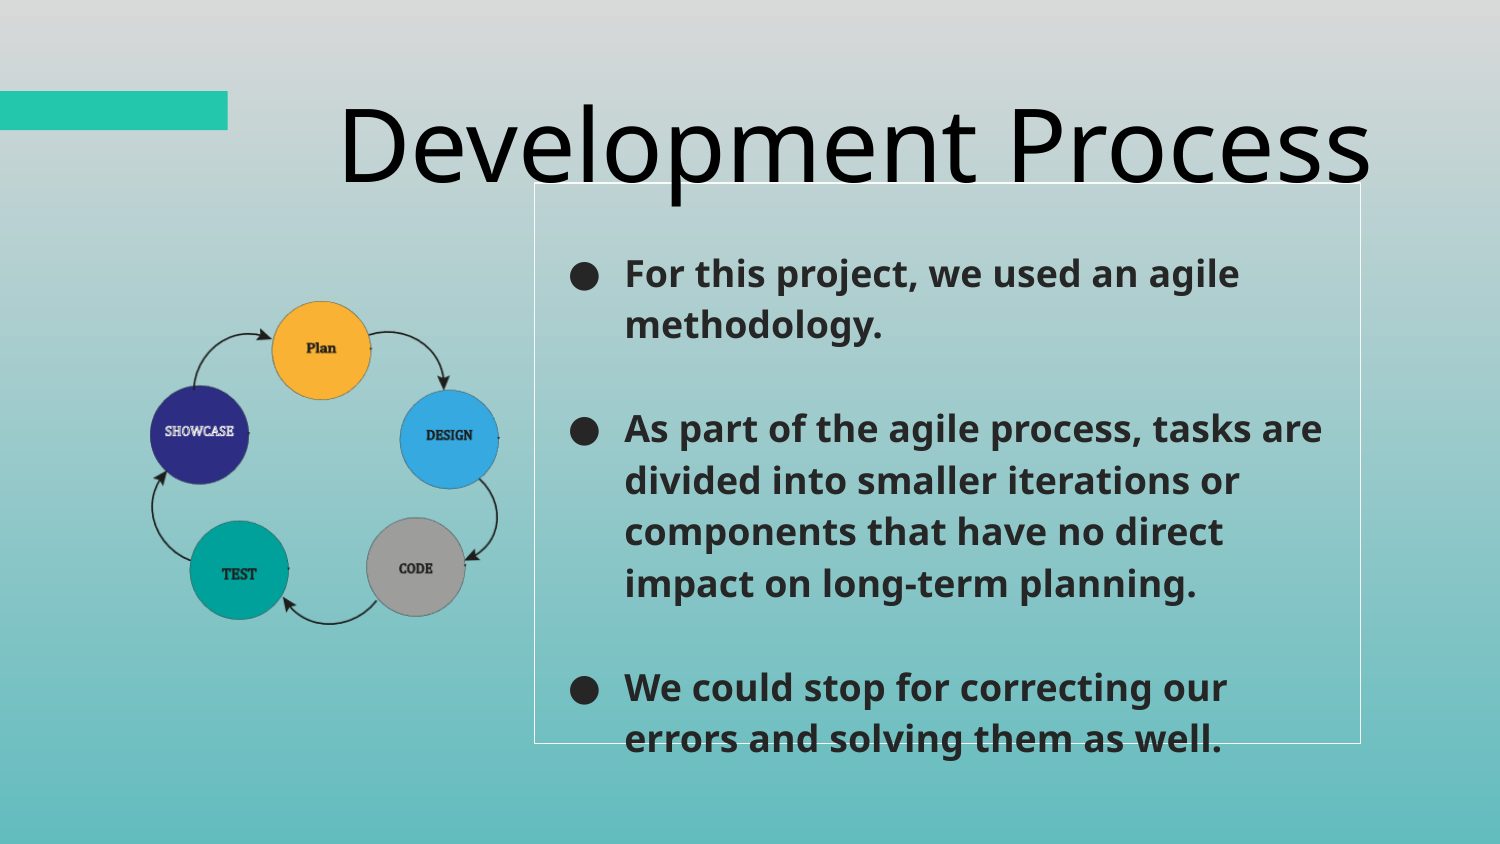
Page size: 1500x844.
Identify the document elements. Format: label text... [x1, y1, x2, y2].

picture [149, 301, 501, 625]
subtitle For this project, we used an agile methodology. As part of the agile process, tasks are divided into smaller iterations or components that have no direct impact on long-term planning. We could stop for correcting our errors and solving them as well. [534, 183, 1361, 744]
title Development Process [321, 47, 1500, 130]
